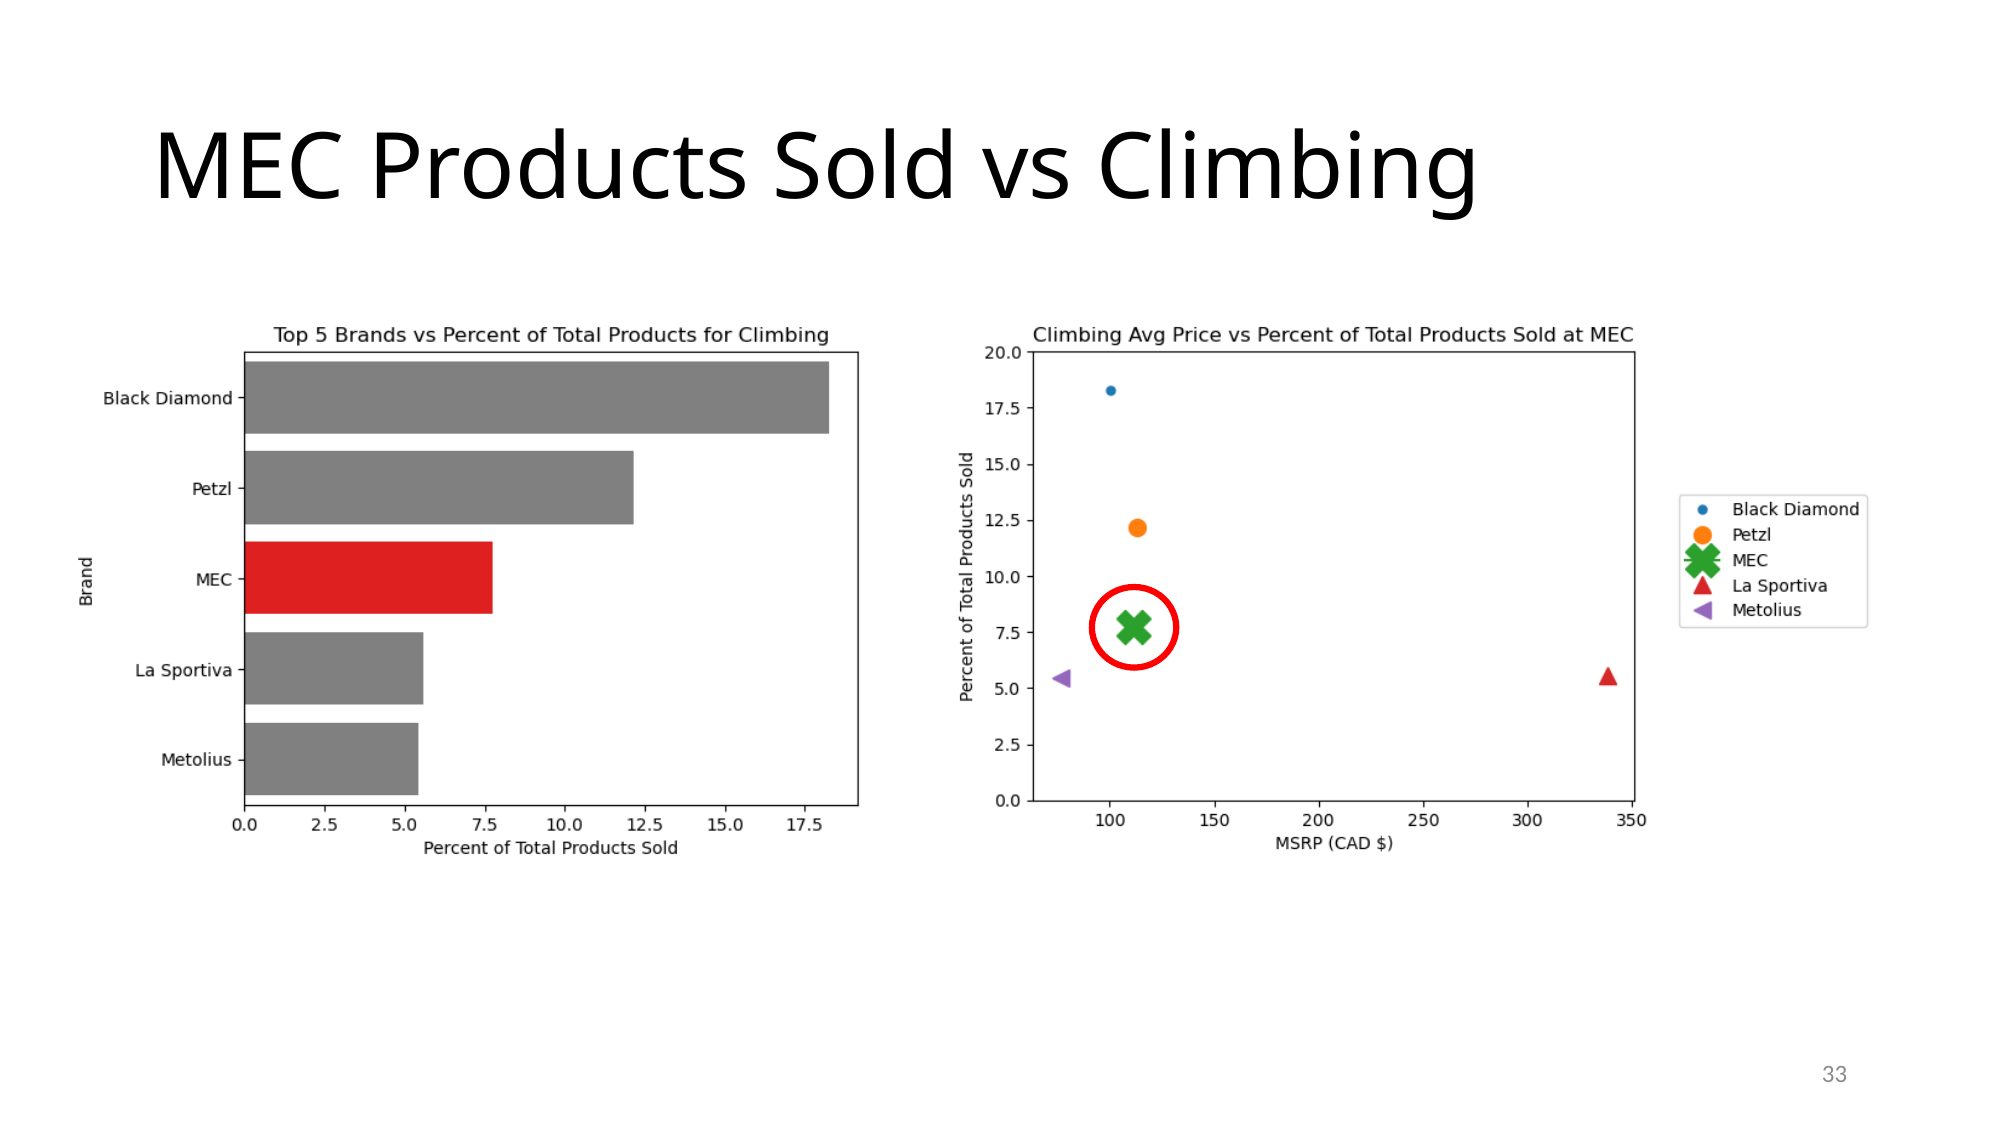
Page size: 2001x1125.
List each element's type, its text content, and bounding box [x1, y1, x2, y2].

picture [66, 315, 870, 870]
slide_number 33 [1412, 1042, 1863, 1103]
title MEC Products Sold vs Climbing [137, 59, 1863, 278]
picture [947, 315, 1878, 865]
